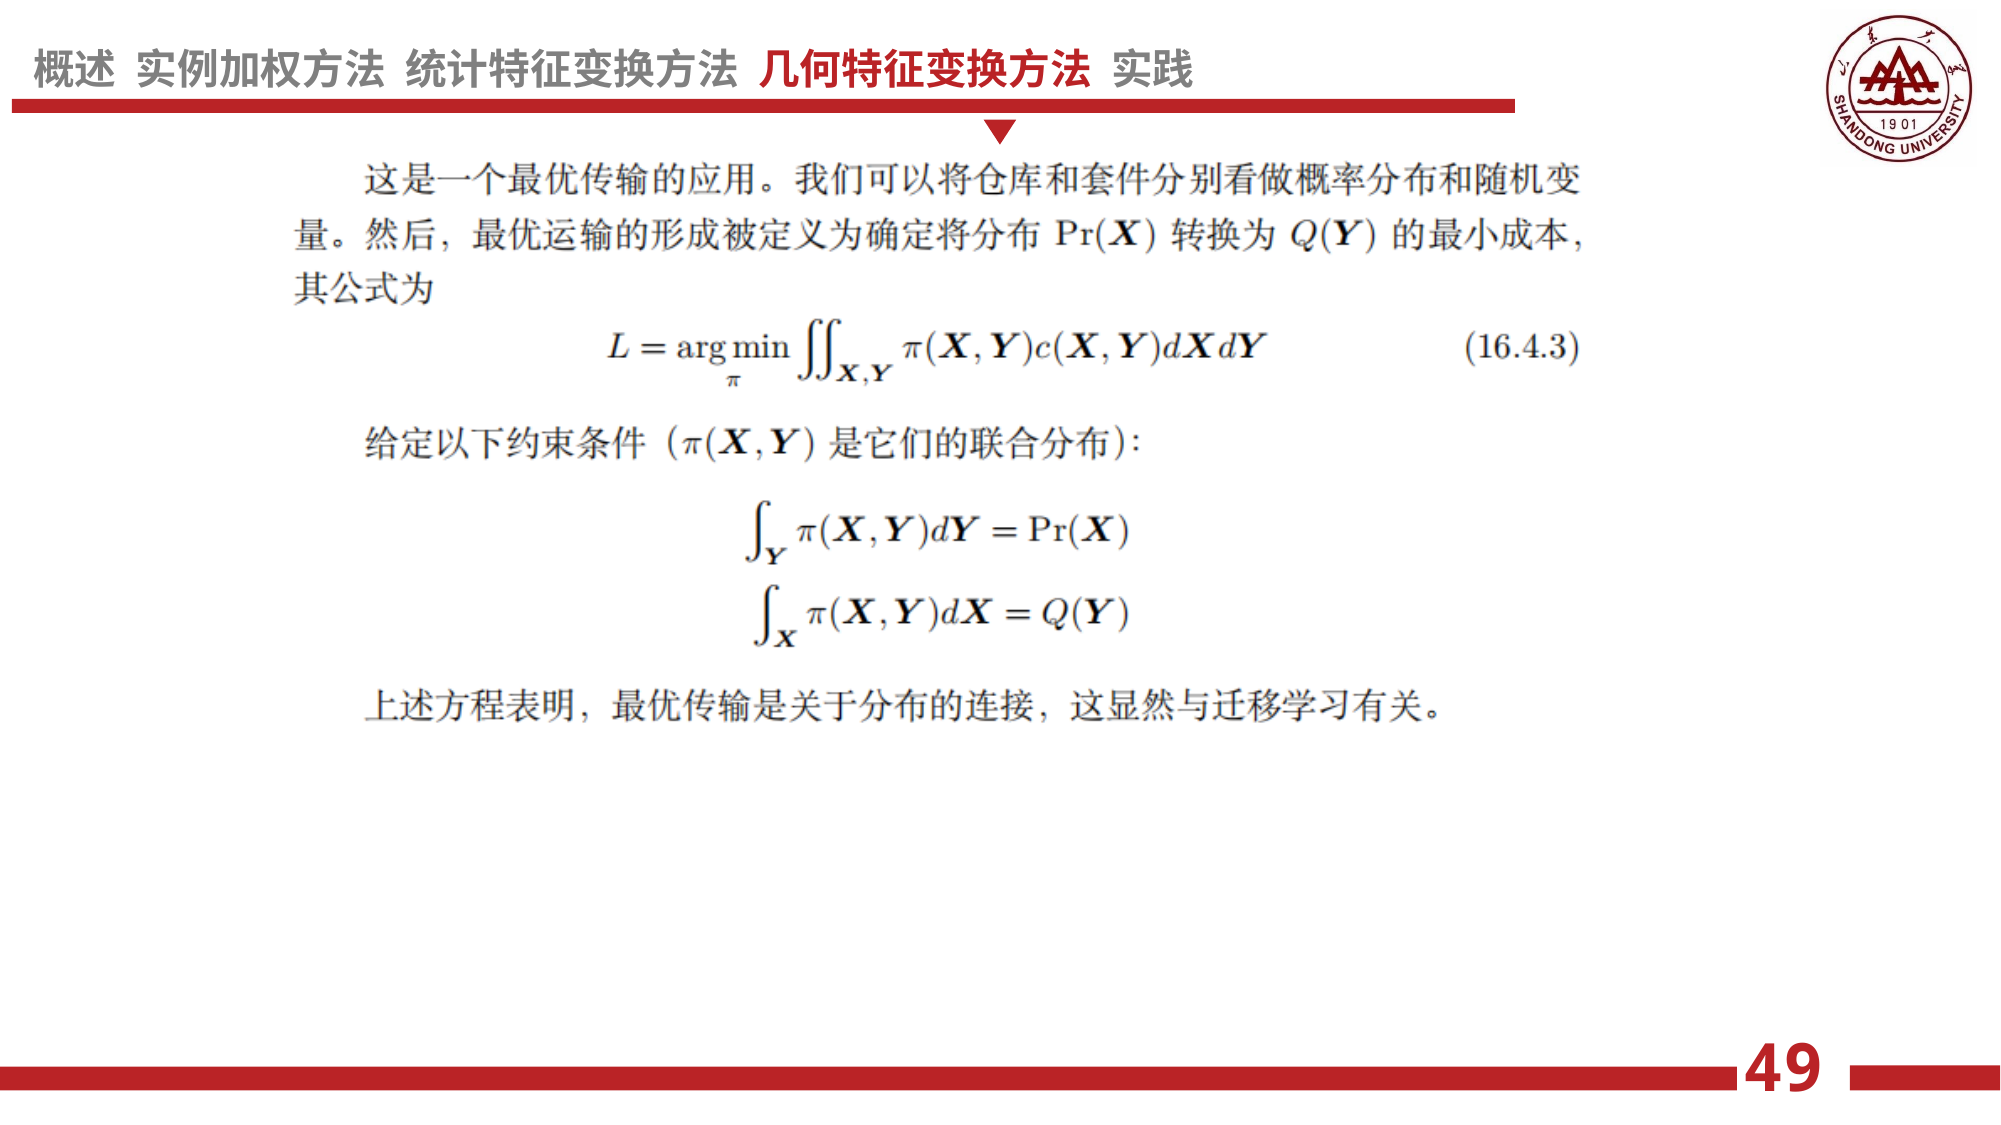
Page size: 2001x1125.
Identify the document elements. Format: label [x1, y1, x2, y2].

picture [282, 156, 1603, 734]
picture [1820, 9, 1977, 167]
